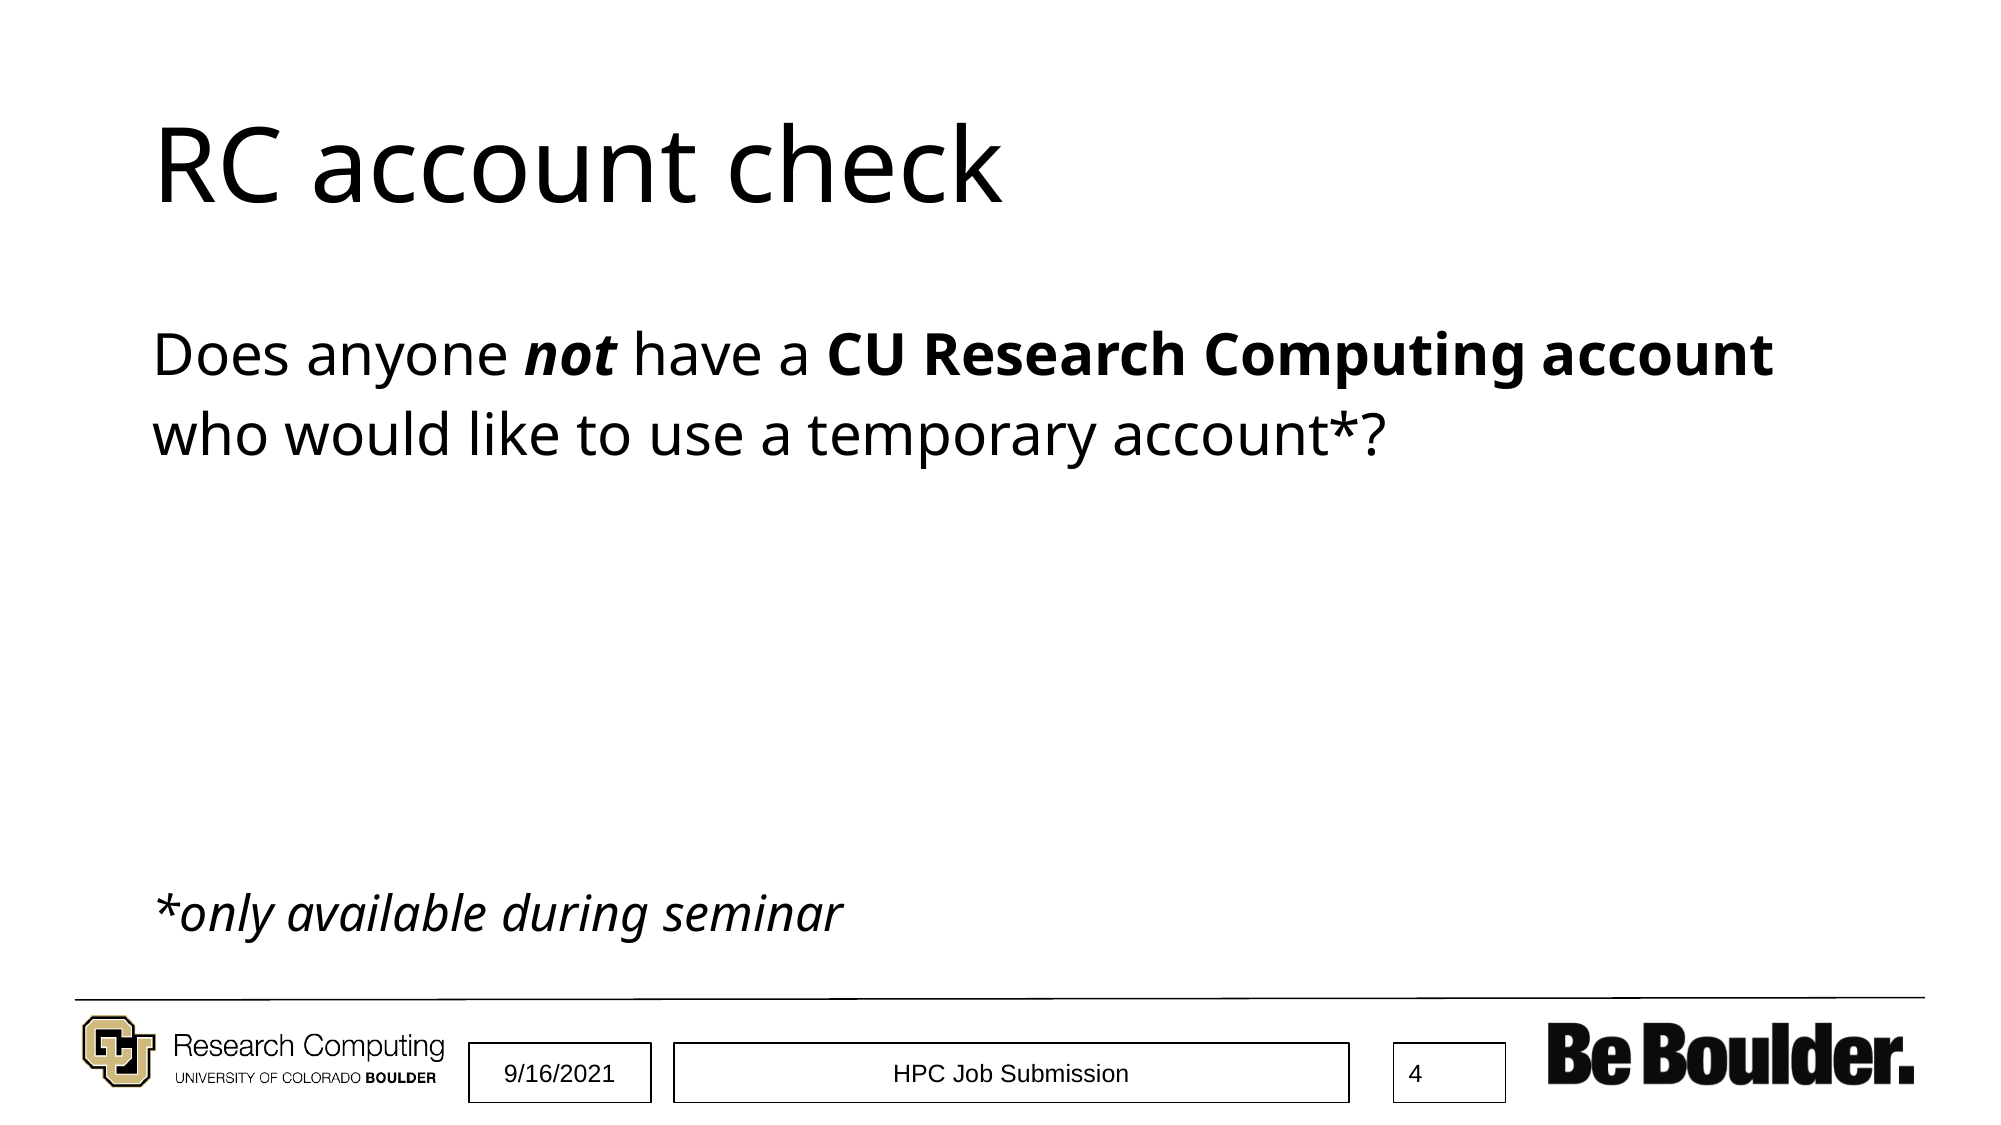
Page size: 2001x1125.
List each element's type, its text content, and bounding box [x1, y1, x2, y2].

text_box Does anyone not have a CU Research Computing account who would like to use a temporary account*? *only available during seminar [137, 299, 1863, 983]
picture [81, 1015, 444, 1088]
footer HPC Job Submission [673, 1042, 1350, 1103]
picture [1524, 1015, 1938, 1088]
title RC account check [137, 59, 1863, 278]
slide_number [468, 1042, 652, 1103]
slide_number 4 [1393, 1042, 1506, 1103]
